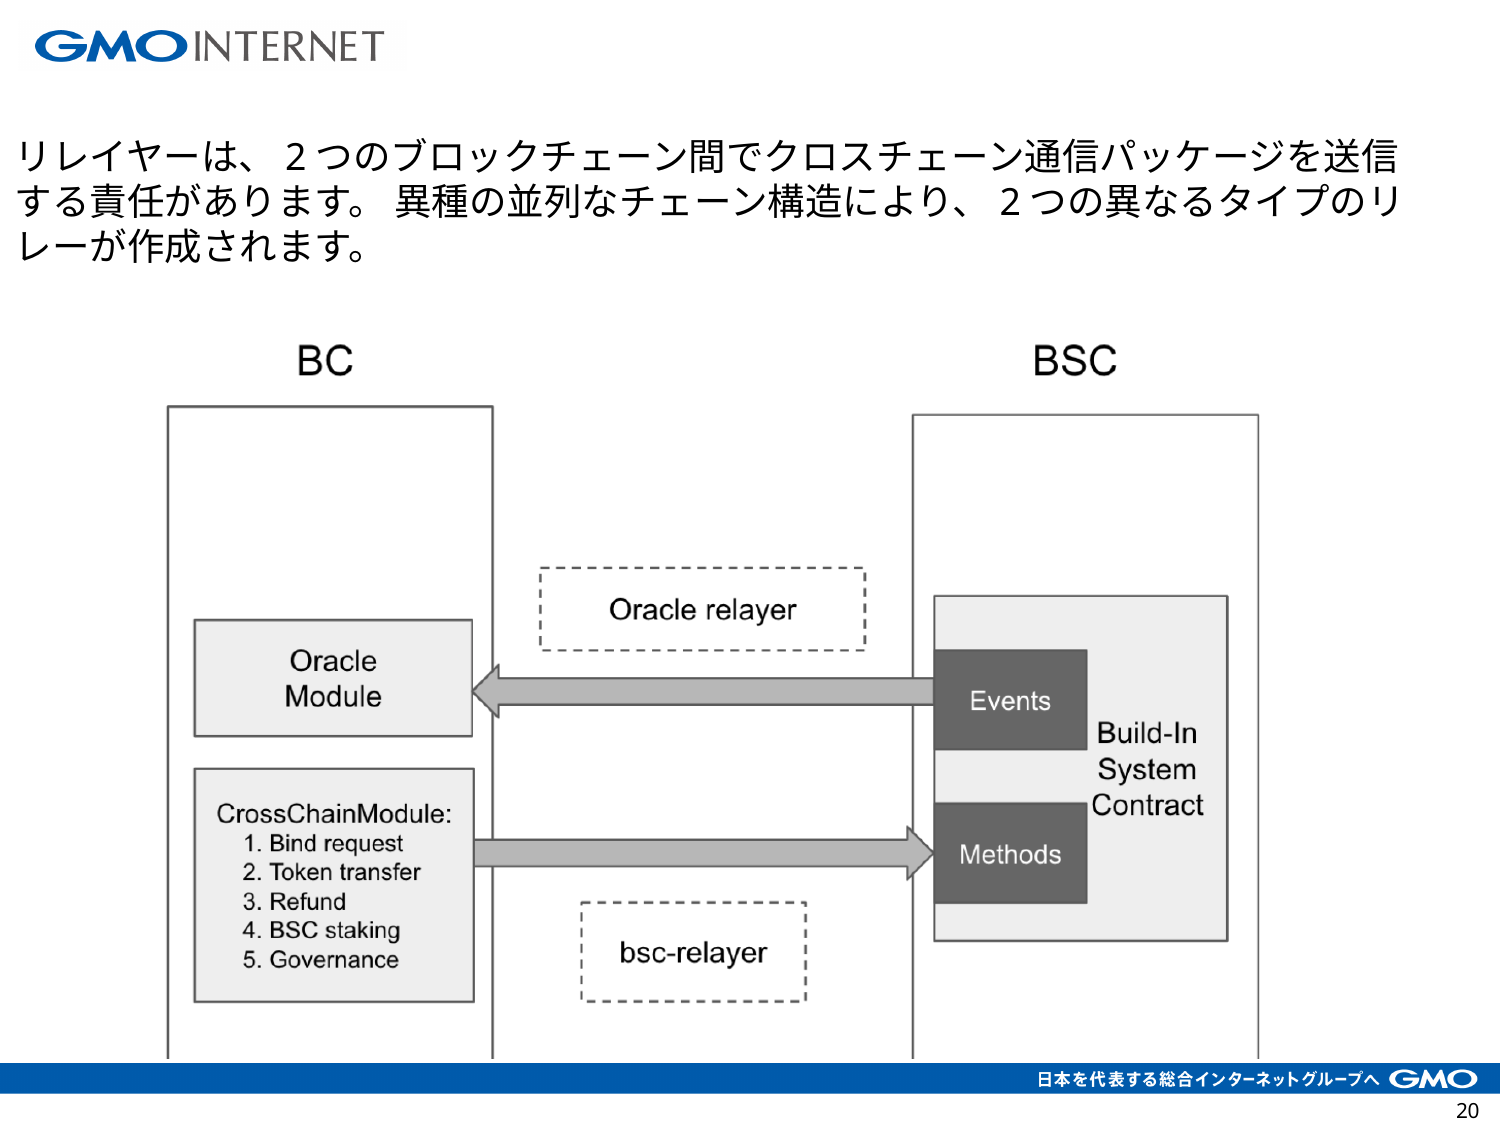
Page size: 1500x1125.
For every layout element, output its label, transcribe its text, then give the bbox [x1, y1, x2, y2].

text_box リレイヤーは、2つのブロックチェーン間でクロスチェーン通信パッケージを送信する責任があります。 異種の並列なチェーン構造により、2つの異なるタイプのリレーが作成されます。 [0, 125, 1436, 276]
picture [18, 20, 407, 71]
picture [0, 1063, 1500, 1094]
picture [159, 337, 1270, 1059]
